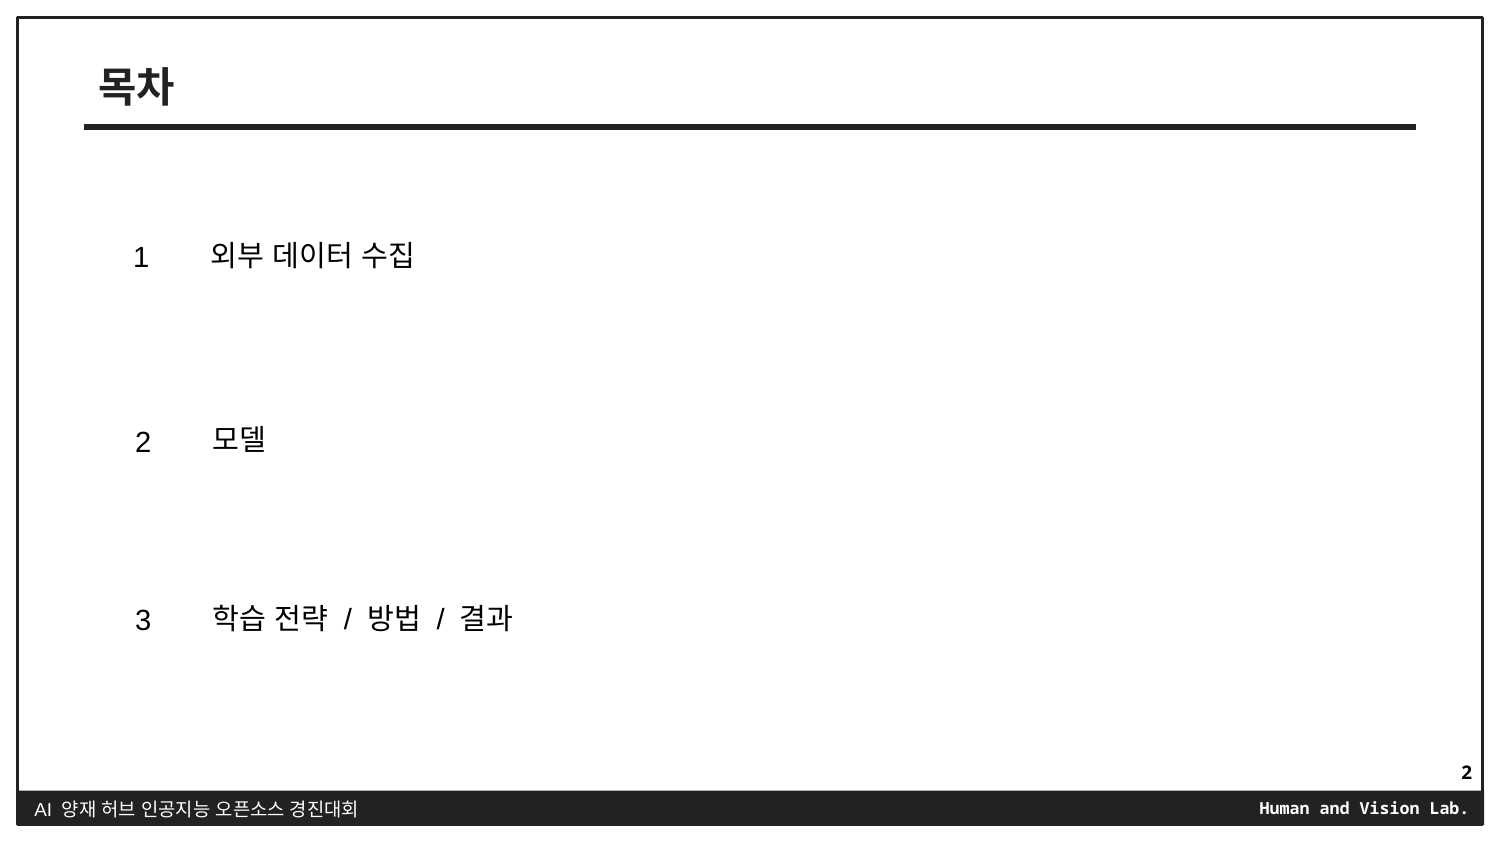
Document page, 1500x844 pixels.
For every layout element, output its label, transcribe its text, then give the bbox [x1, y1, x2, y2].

text_box 3 [120, 593, 177, 644]
text_box 외부 데이터 수집 [195, 229, 1348, 280]
title 목차 [83, 46, 1417, 126]
text_box 2 [120, 415, 177, 466]
text_box 1 [118, 231, 175, 281]
text_box 학습 전략 / 방법 / 결과 [197, 592, 1350, 643]
slide_number 2 [1387, 753, 1488, 788]
list AI 양재 허브 인공지능 오픈소스 경진대회 [19, 790, 695, 825]
text_box 모델 [197, 414, 1350, 464]
